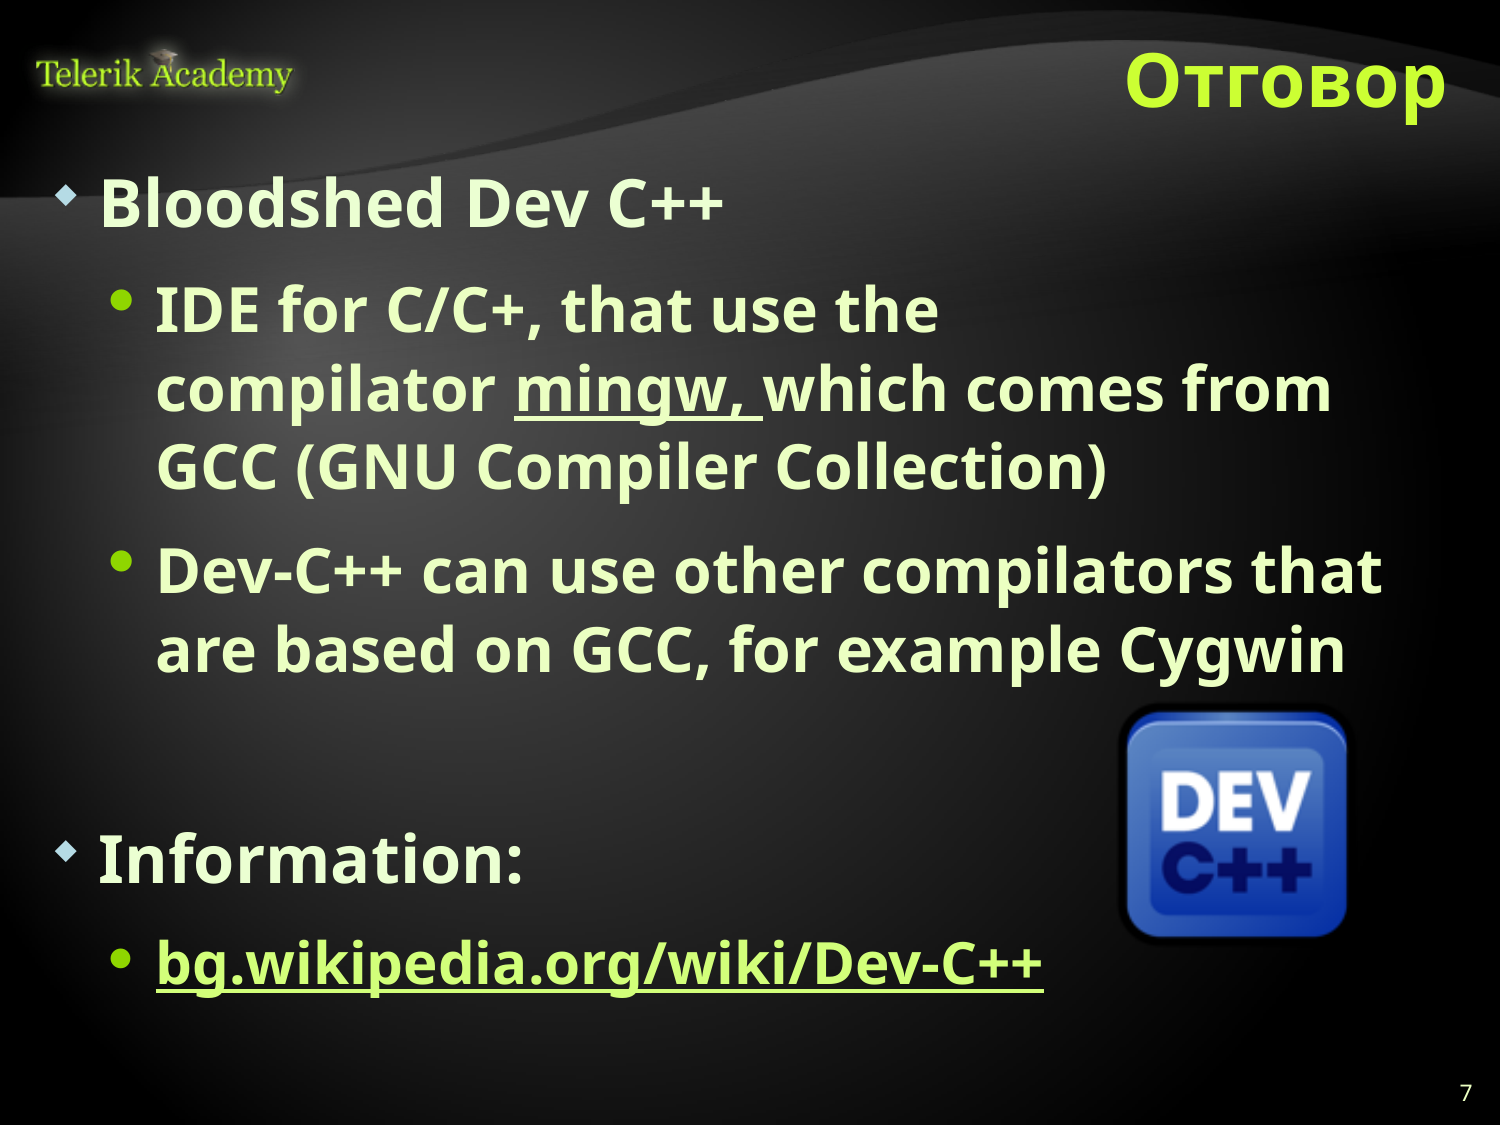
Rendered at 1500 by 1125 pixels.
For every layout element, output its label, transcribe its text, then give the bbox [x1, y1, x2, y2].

title Отговор [300, 12, 1463, 149]
slide_number 7 [1412, 1074, 1488, 1113]
list Bloodshed Dev C++ IDE for C/C+, that use the compilator mingw, which comes from GCC (GNU Compiler Collection) Dev-C++ can use other compilators that are based on GCC, for example Cygwin Information: bg.wikipedia.org/wiki/Dev-C++ [37, 149, 1463, 1100]
picture [0, 0, 1500, 1125]
